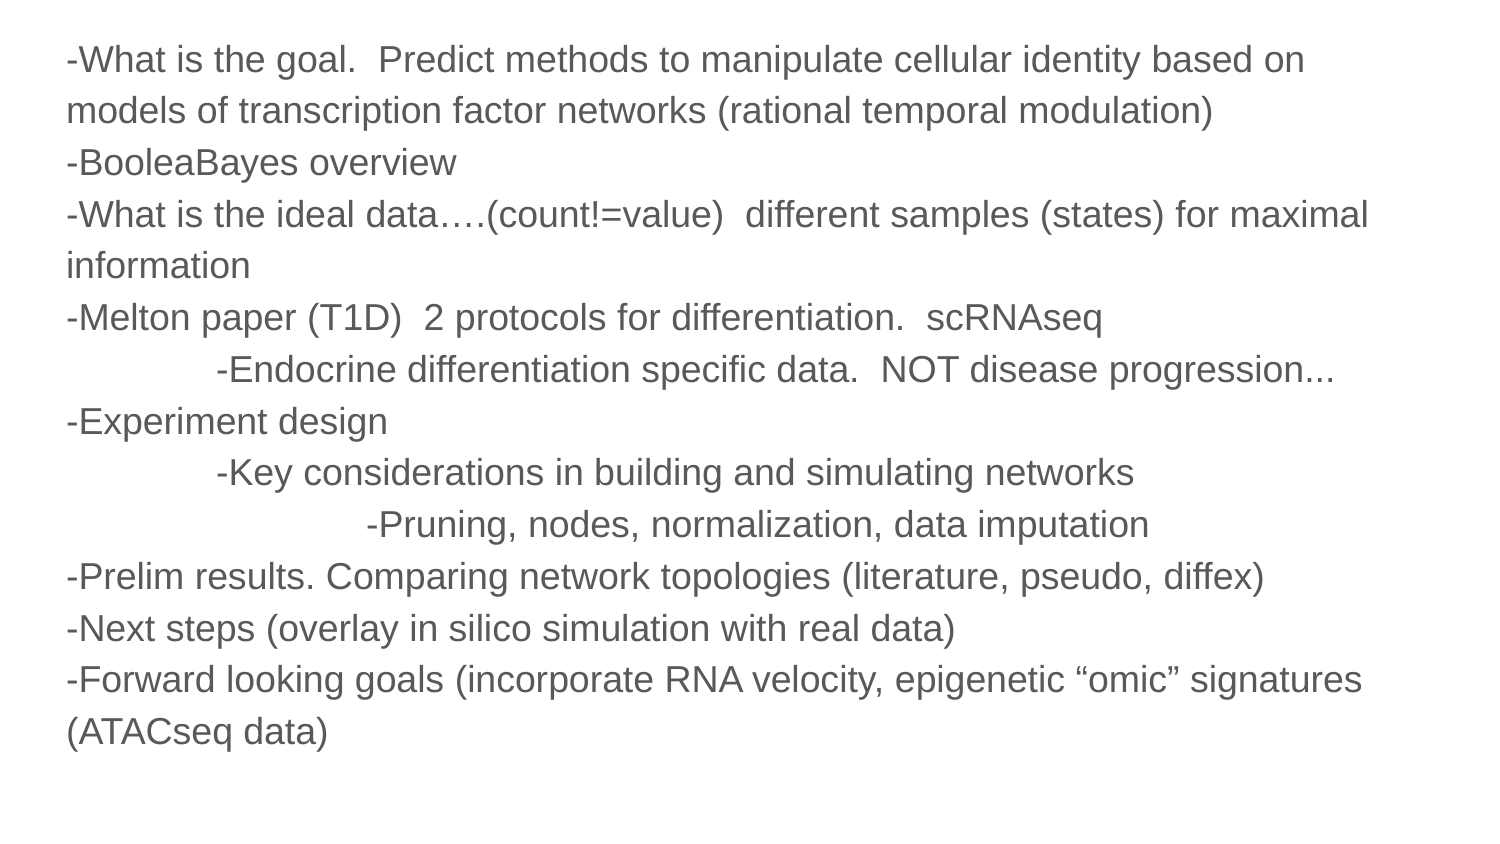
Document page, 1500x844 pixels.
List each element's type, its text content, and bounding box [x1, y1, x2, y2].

list -What is the goal. Predict methods to manipulate cellular identity based on models of transcription factor networks (rational temporal modulation) -BooleaBayes overview -What is the ideal data….(count!=value) different samples (states) for maximal information -Melton paper (T1D) 2 protocols for differentiation. scRNAseq -Endocrine differentiation specific data. NOT disease progression... -Experiment design -Key considerations in building and simulating networks -Pruning, nodes, normalization, data imputation -Prelim results. Comparing network topologies (literature, pseudo, diffex) -Next steps (overlay in silico simulation with real data) -Forward looking goals (incorporate RNA velocity, epigenetic “omic” signatures (ATACseq data) [51, 12, 1449, 759]
